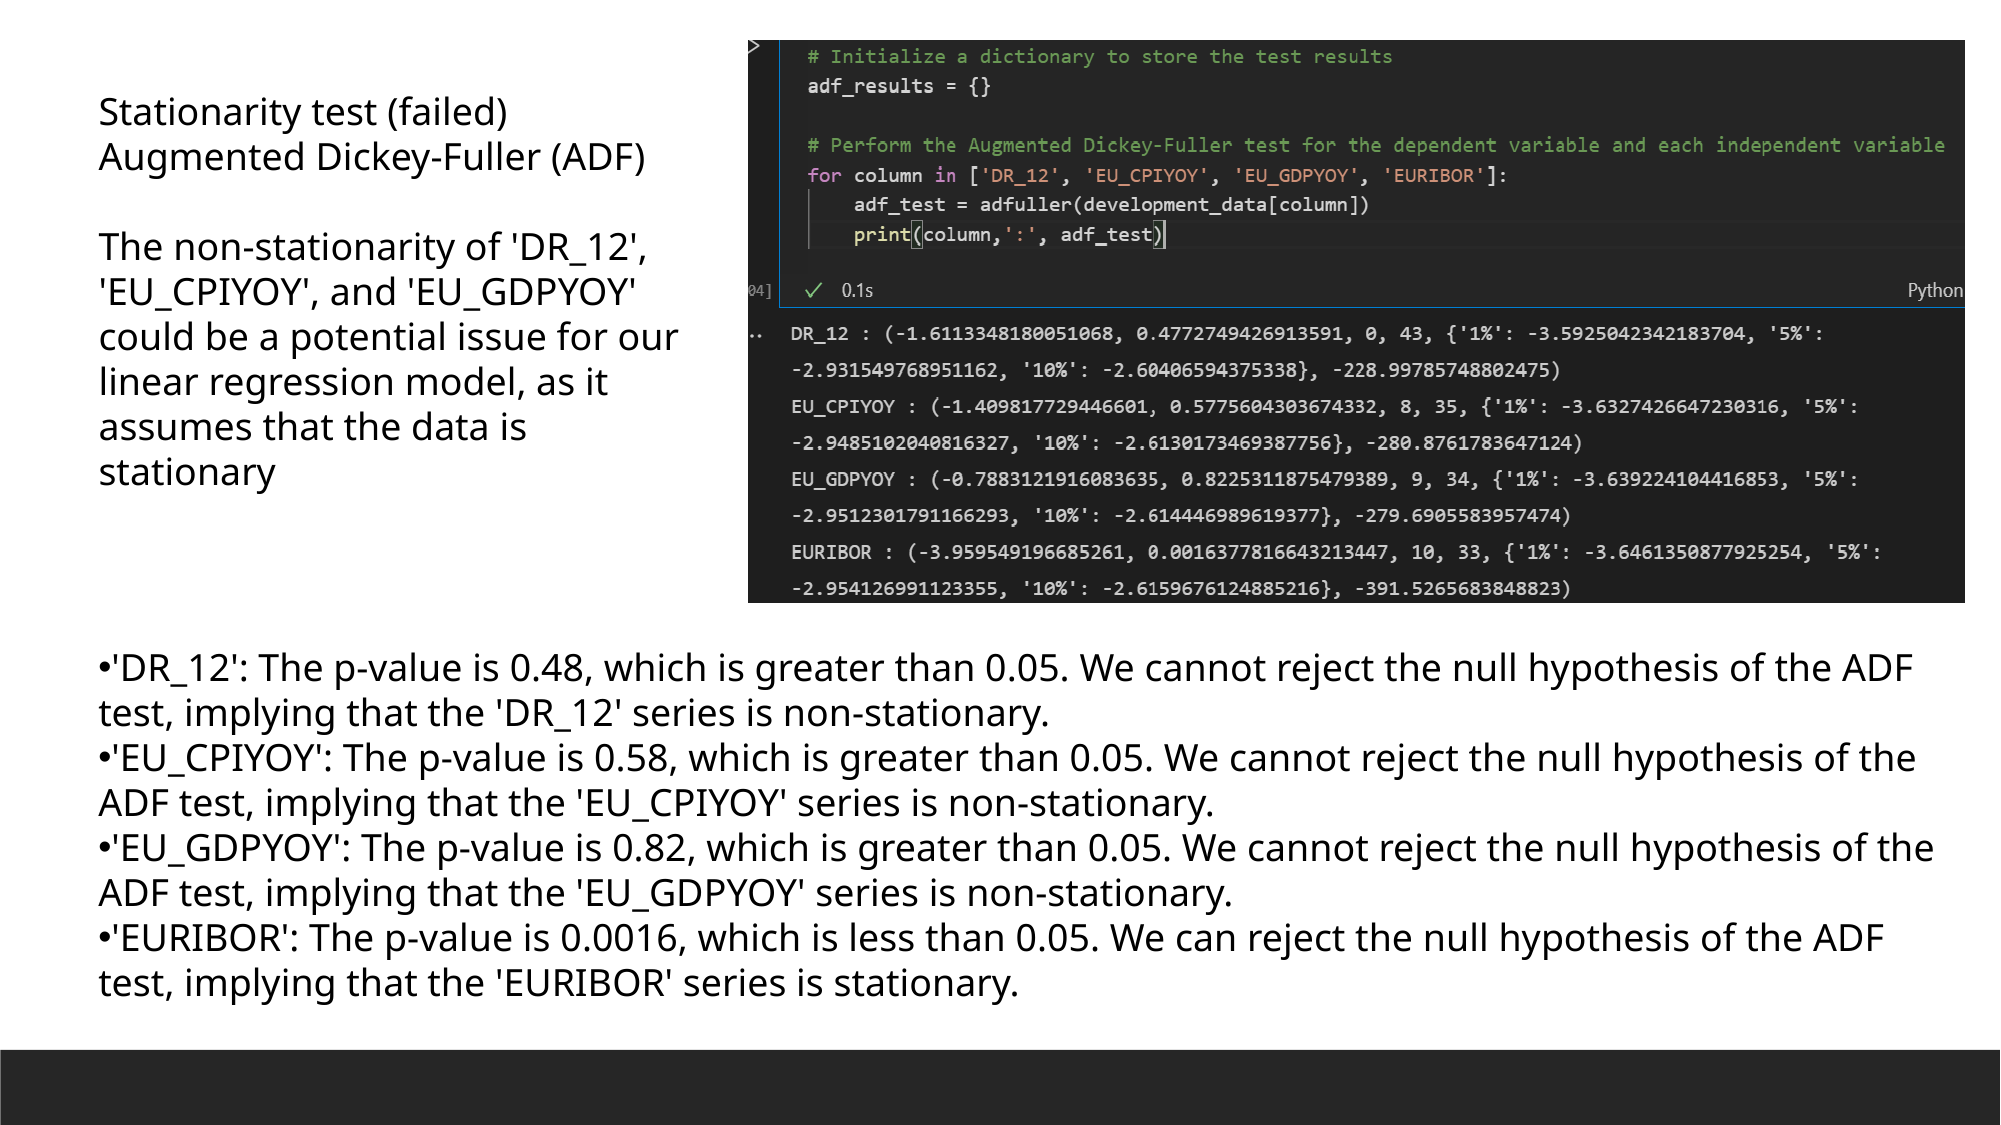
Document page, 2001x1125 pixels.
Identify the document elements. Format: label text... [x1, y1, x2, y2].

text_box 'DR_12': The p-value is 0.48, which is greater than 0.05. We cannot reject the null hypothesis of the ADF test, implying that the 'DR_12' series is non-stationary. 'EU_CPIYOY': The p-value is 0.58, which is greater than 0.05. We cannot reject the null hypothesis of the ADF test, implying that the 'EU_CPIYOY' series is non-stationary. 'EU_GDPYOY': The p-value is 0.82, which is greater than 0.05. We cannot reject the null hypothesis of the ADF test, implying that the 'EU_GDPYOY' series is non-stationary. 'EURIBOR': The p-value is 0.0016, which is less than 0.05. We can reject the null hypothesis of the ADF test, implying that the 'EURIBOR' series is stationary. [83, 636, 1965, 1056]
picture [747, 39, 1965, 603]
text_box Stationarity test (failed) Augmented Dickey-Fuller (ADF) The non-stationarity of 'DR_12', 'EU_CPIYOY', and 'EU_GDPYOY' could be a potential issue for our linear regression model, as it assumes that the data is stationary [83, 80, 720, 500]
